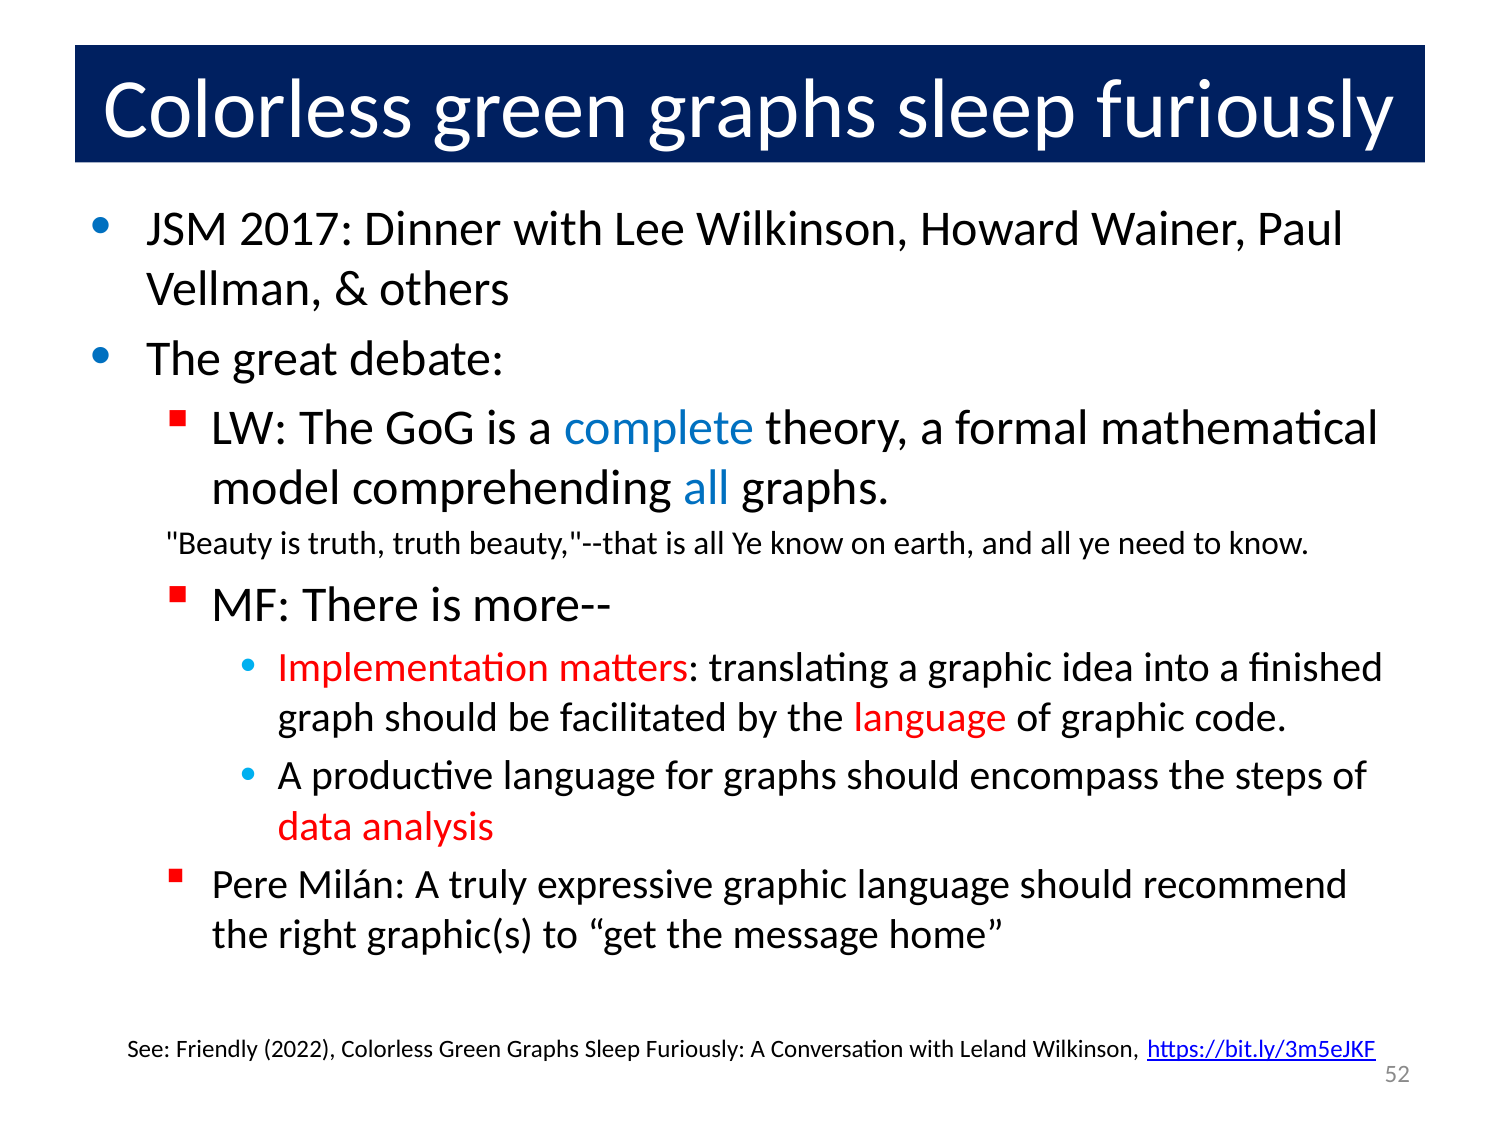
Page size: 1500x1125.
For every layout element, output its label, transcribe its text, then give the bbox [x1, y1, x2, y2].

list JSM 2017: Dinner with Lee Wilkinson, Howard Wainer, Paul Vellman, & others The great debate: LW: The GoG is a complete theory, a formal mathematical model comprehending all graphs. "Beauty is truth, truth beauty,"--that is all Ye know on earth, and all ye need to know. MF: There is more-- Implementation matters: translating a graphic idea into a finished graph should be facilitated by the language of graphic code. A productive language for graphs should encompass the steps of data analysis Pere Milán: A truly expressive graphic language should recommend the right graphic(s) to “get the message home” [75, 187, 1425, 1025]
slide_number 52 [1074, 1042, 1425, 1103]
title Colorless green graphs sleep furiously [75, 45, 1425, 163]
text_box See: Friendly (2022), Colorless Green Graphs Sleep Furiously: A Conversation with Leland Wilkinson, https://bit.ly/3m5eJKF [112, 1025, 1413, 1070]
